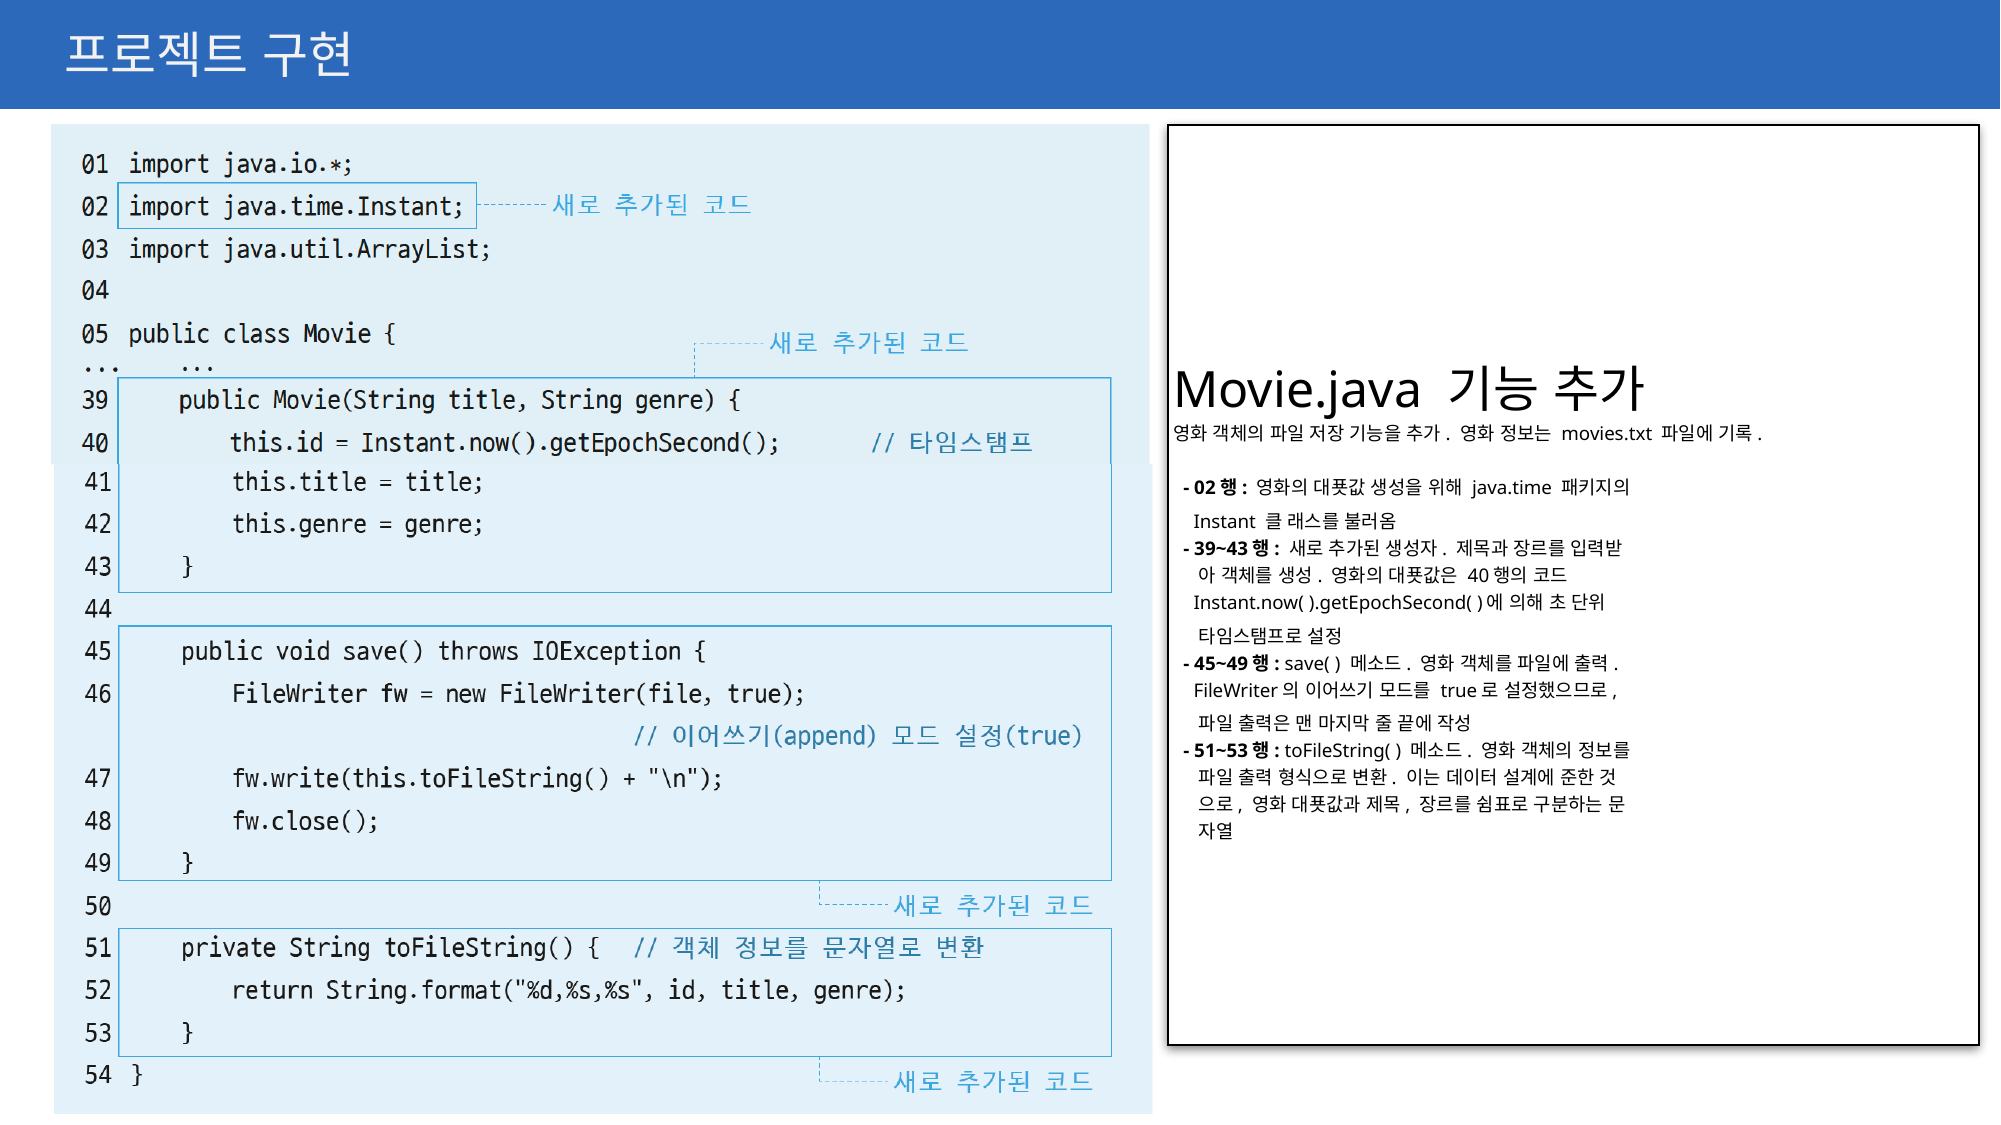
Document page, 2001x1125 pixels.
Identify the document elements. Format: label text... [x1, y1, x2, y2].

text_box [0, 0, 2000, 109]
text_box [49, 123, 1153, 1114]
text_box 프로젝트 구현 [58, 17, 361, 90]
text_box Movie.java 기능 추가 영화 객체의 파일 저장 기능을 추가. 영화 정보는 movies.txt 파일에 기록. - 02행: 영화의 대푯값 생성을 위해 java.time 패키지의 Instant 클 래스를 불러옴 - 39~43행: 새로 추가된 생성자. 제목과 장르를 입력받 아 객체를 생성. 영화의 대푯값은 40행의 코드 Instant.now( ).getEpochSecond( )에 의해 초 단위 타임스탬프로 설정 - 45~49행: save( ) 메소드. 영화 객체를 파일에 출력. FileWriter의 이어쓰기 모드를 true로 설정했으므로, 파일 출력은 맨 마지막 줄 끝에 작성 - 51~53행: toFileString( ) 메소드. 영화 객체의 정보를 파일 출력 형식으로 변환. 이는 데이터 설계에 준한 것 으로, 영화 대푯값과 제목, 장르를 쉼표로 구분하는 문 자열 [1167, 125, 1979, 1045]
